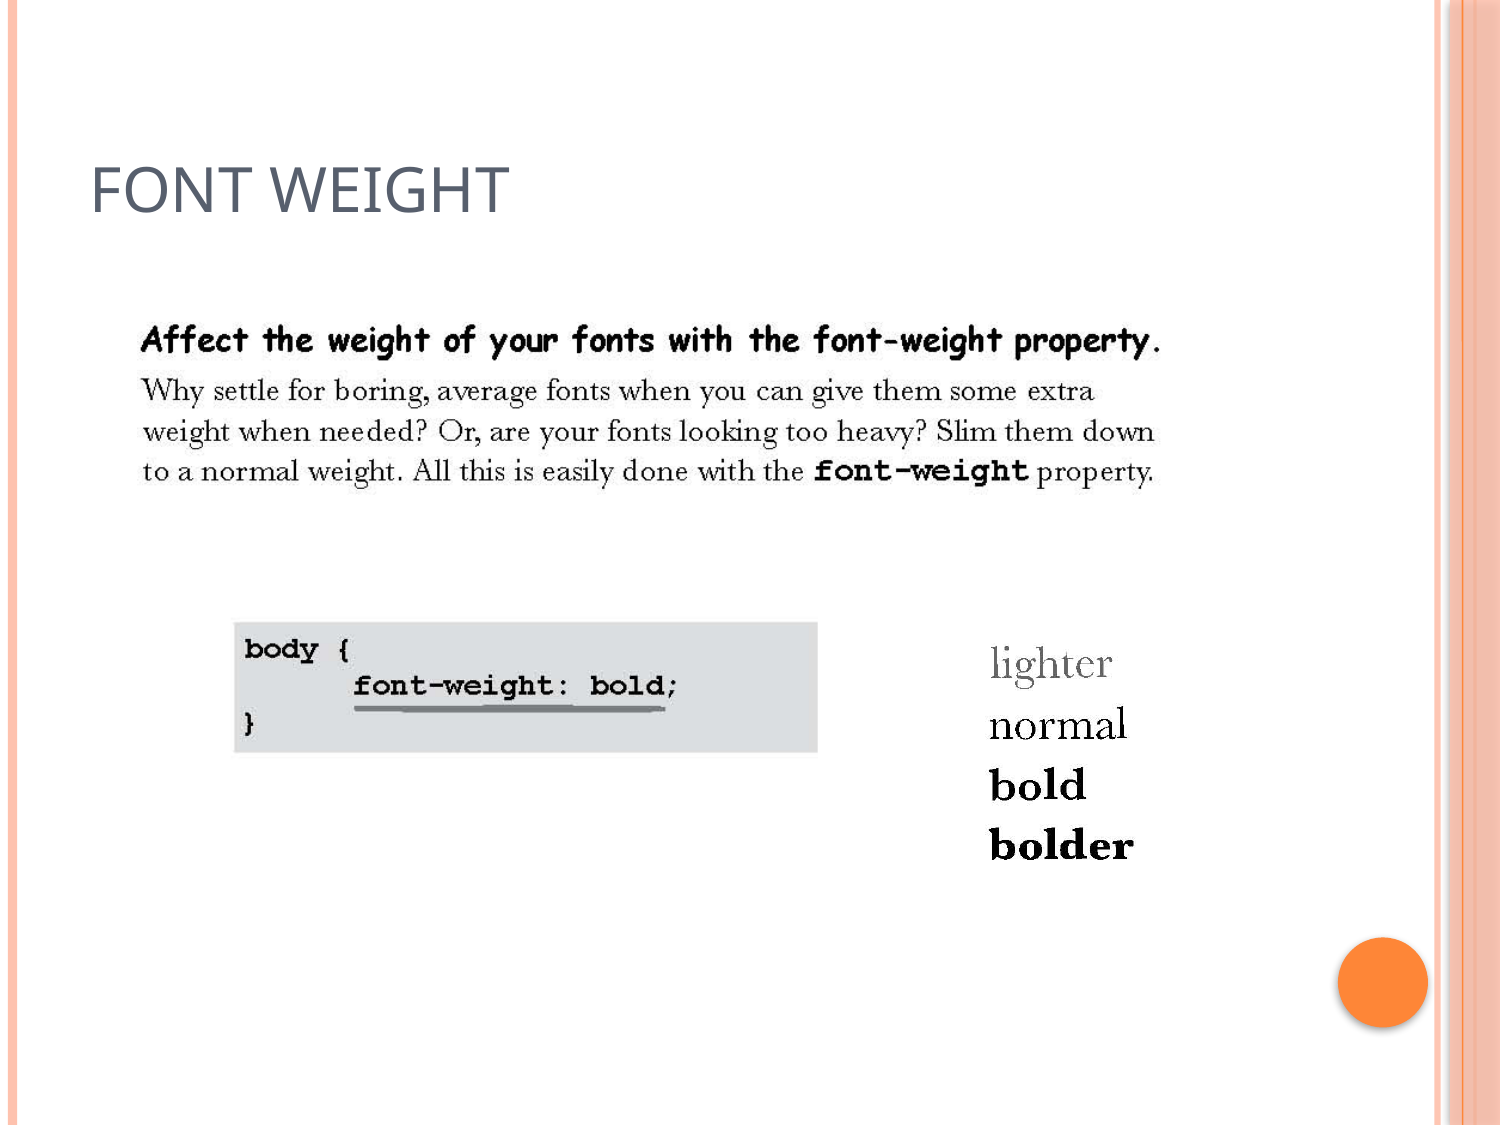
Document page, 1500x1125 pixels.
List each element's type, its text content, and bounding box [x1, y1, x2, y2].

picture [99, 274, 1190, 513]
picture [961, 599, 1180, 899]
picture [161, 561, 881, 794]
title Font Weight [75, 45, 1300, 233]
